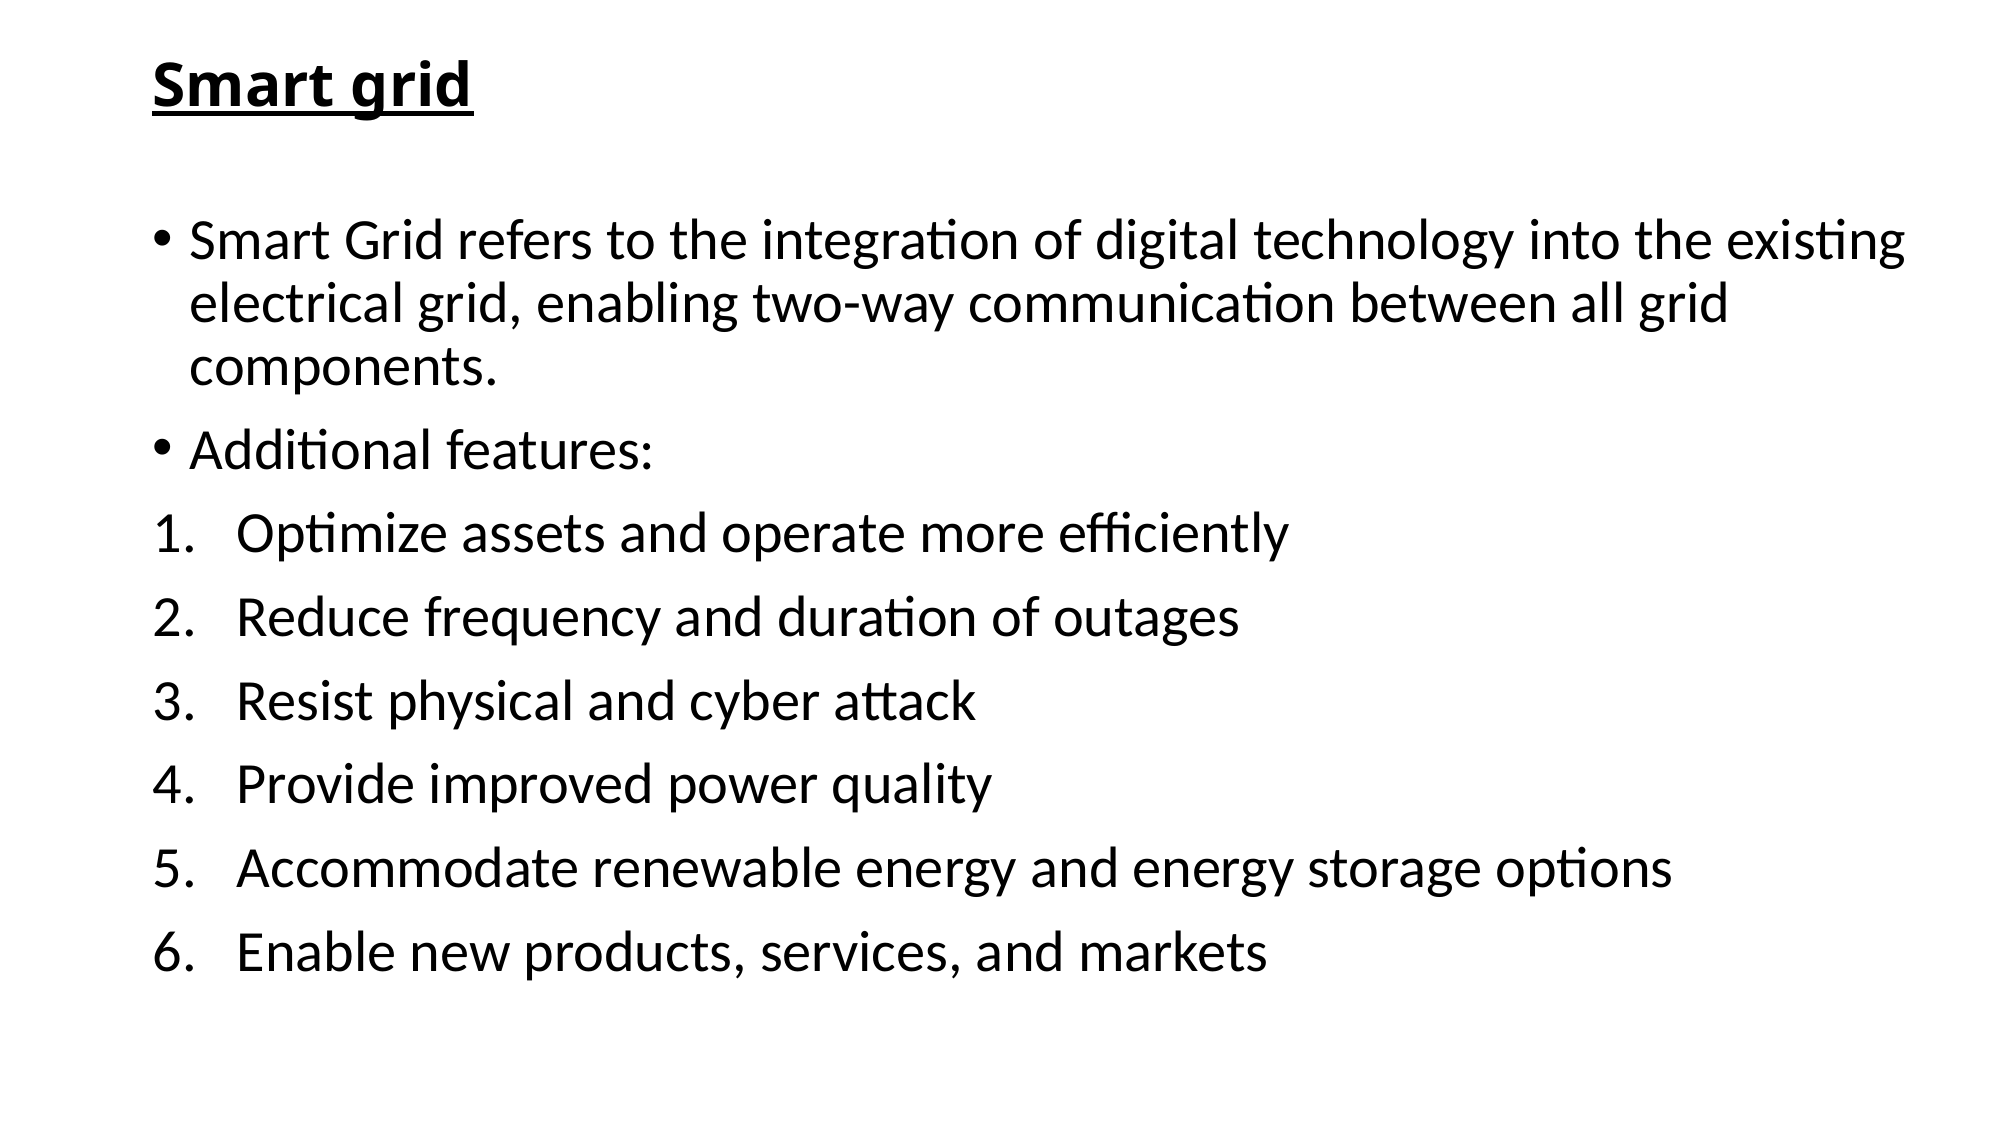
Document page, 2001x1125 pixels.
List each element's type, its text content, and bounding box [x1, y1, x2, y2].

list Smart Grid refers to the integration of digital technology into the existing electrical grid, enabling two-way communication between all grid components. Additional features: Optimize assets and operate more efficiently Reduce frequency and duration of outages Resist physical and cyber attack Provide improved power quality Accommodate renewable energy and energy storage options Enable new products, services, and markets [137, 202, 1955, 1125]
title Smart grid [137, 45, 553, 128]
